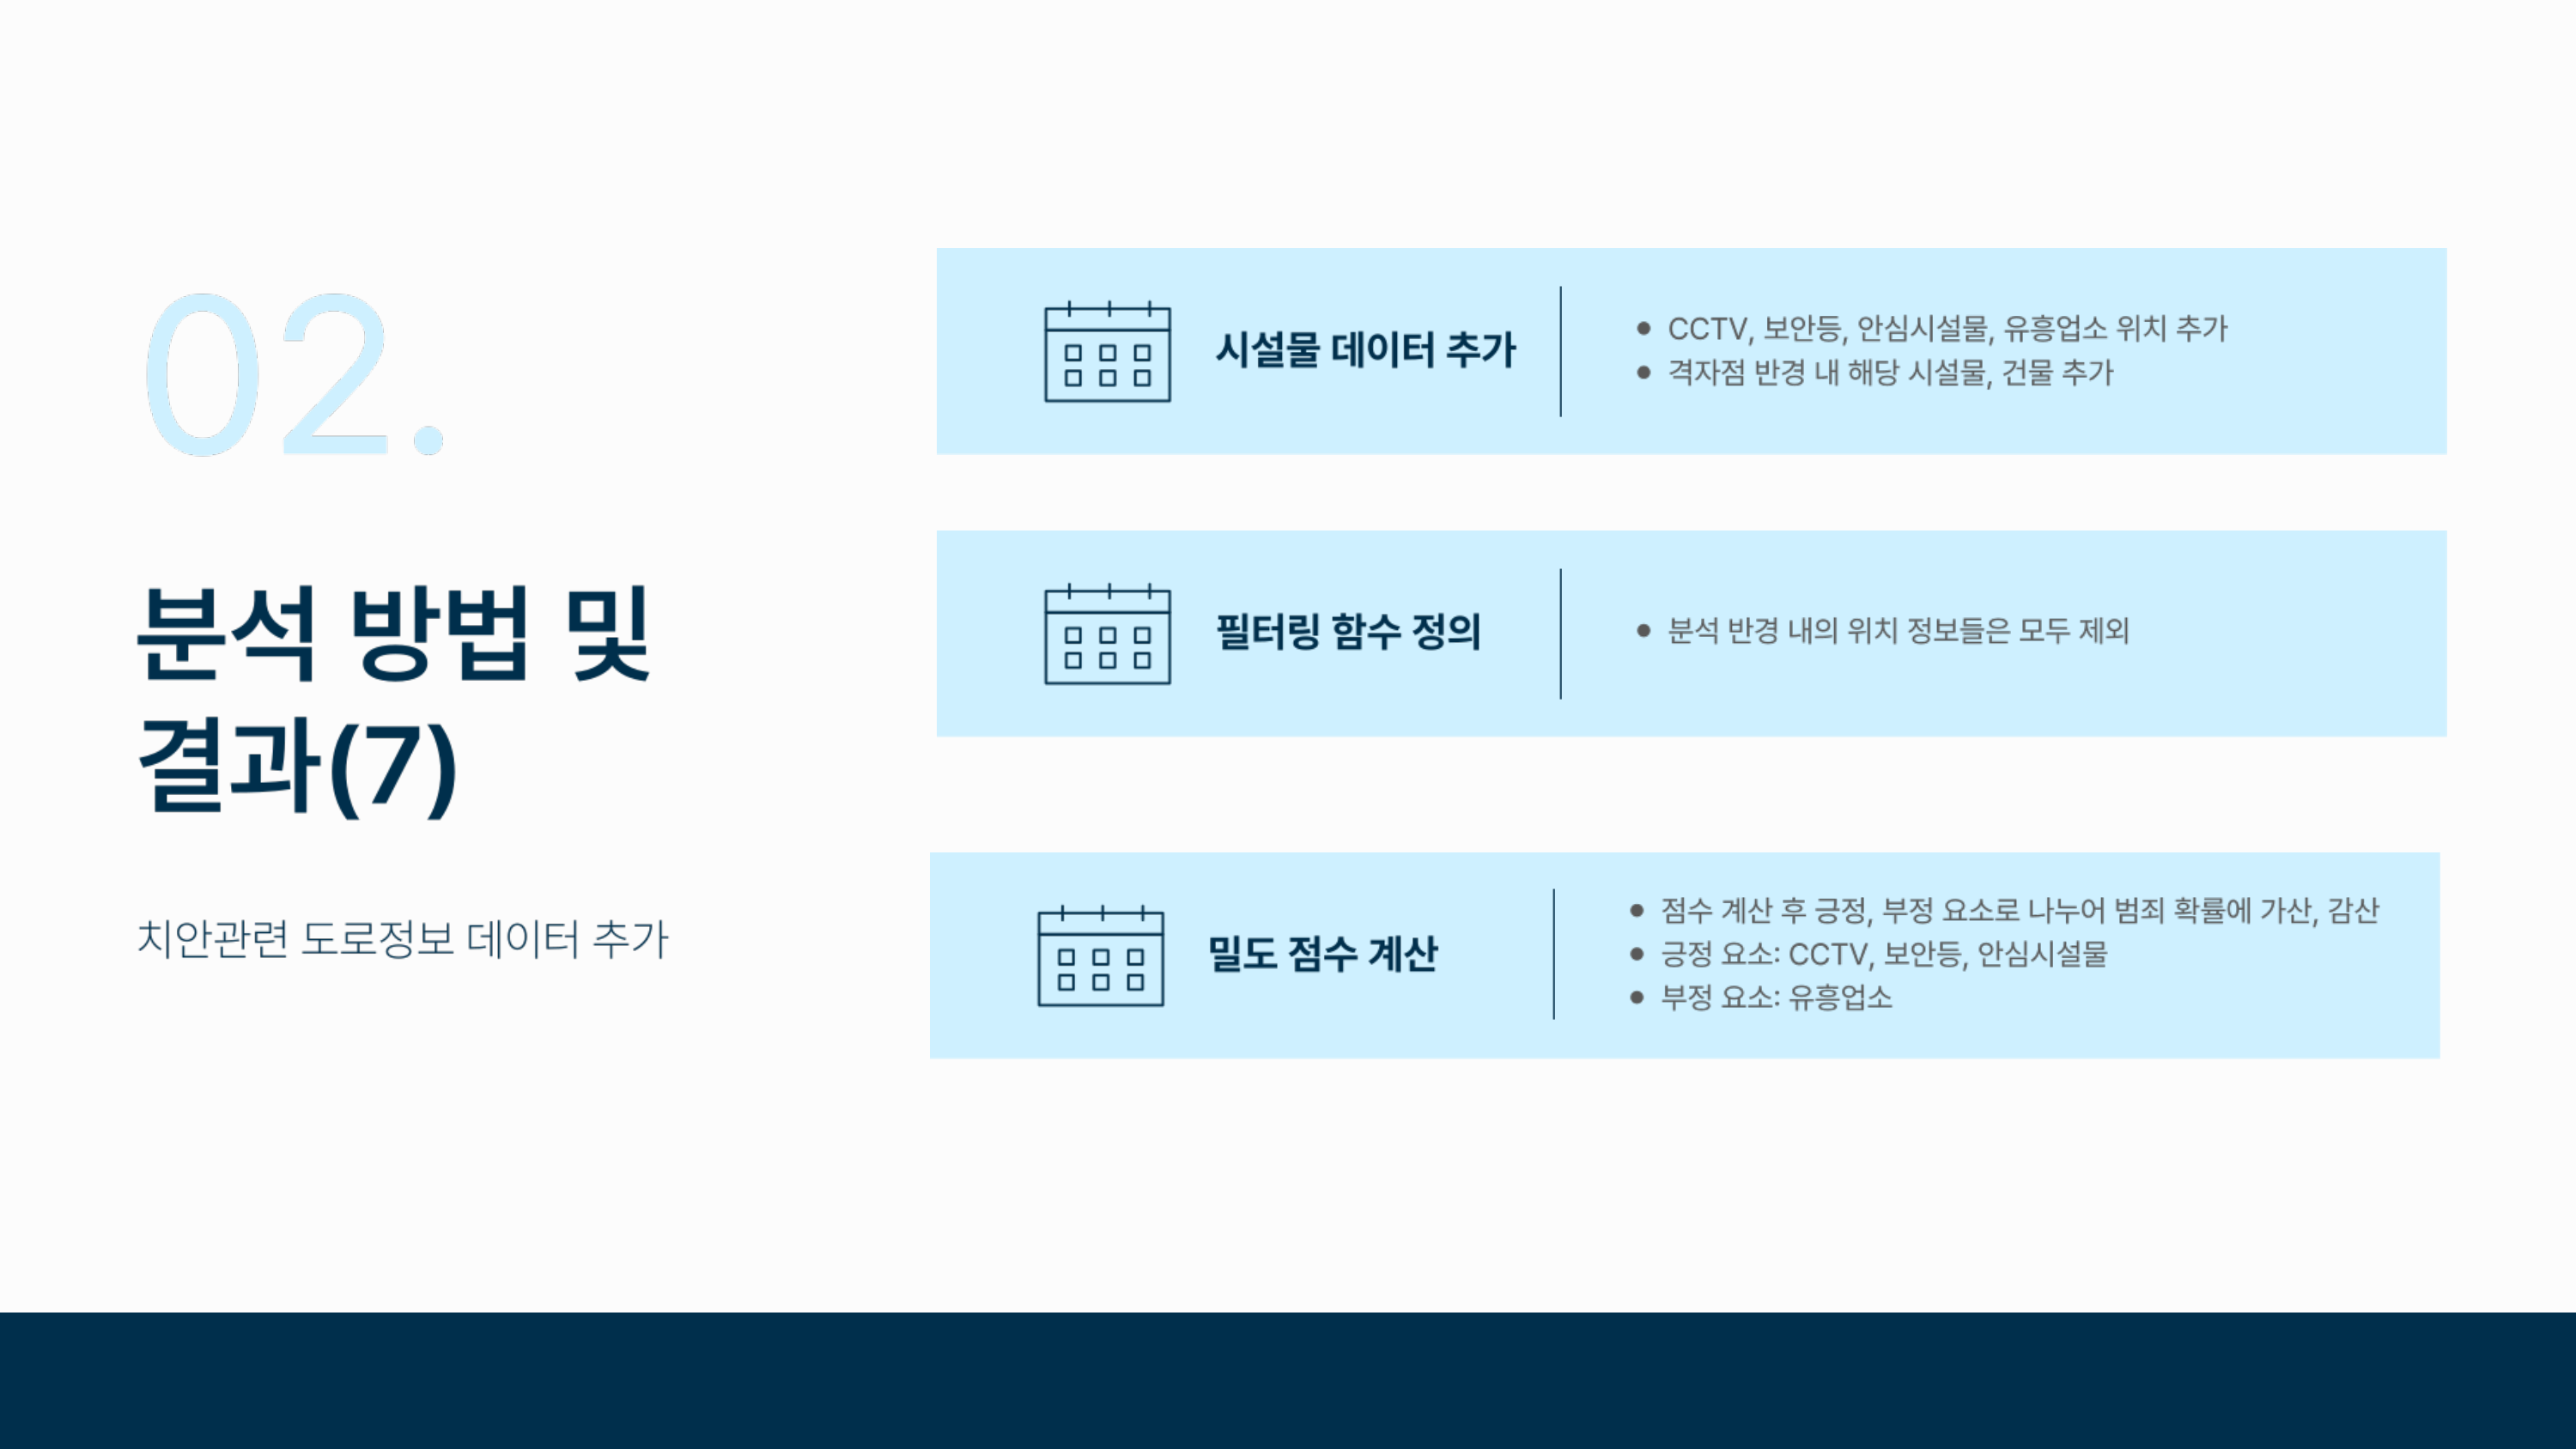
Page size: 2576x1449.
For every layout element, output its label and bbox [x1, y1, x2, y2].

picture [58, 78, 764, 1013]
picture [937, 530, 2448, 757]
picture [929, 852, 2440, 1059]
picture [0, 1312, 2576, 1449]
picture [937, 248, 2448, 455]
